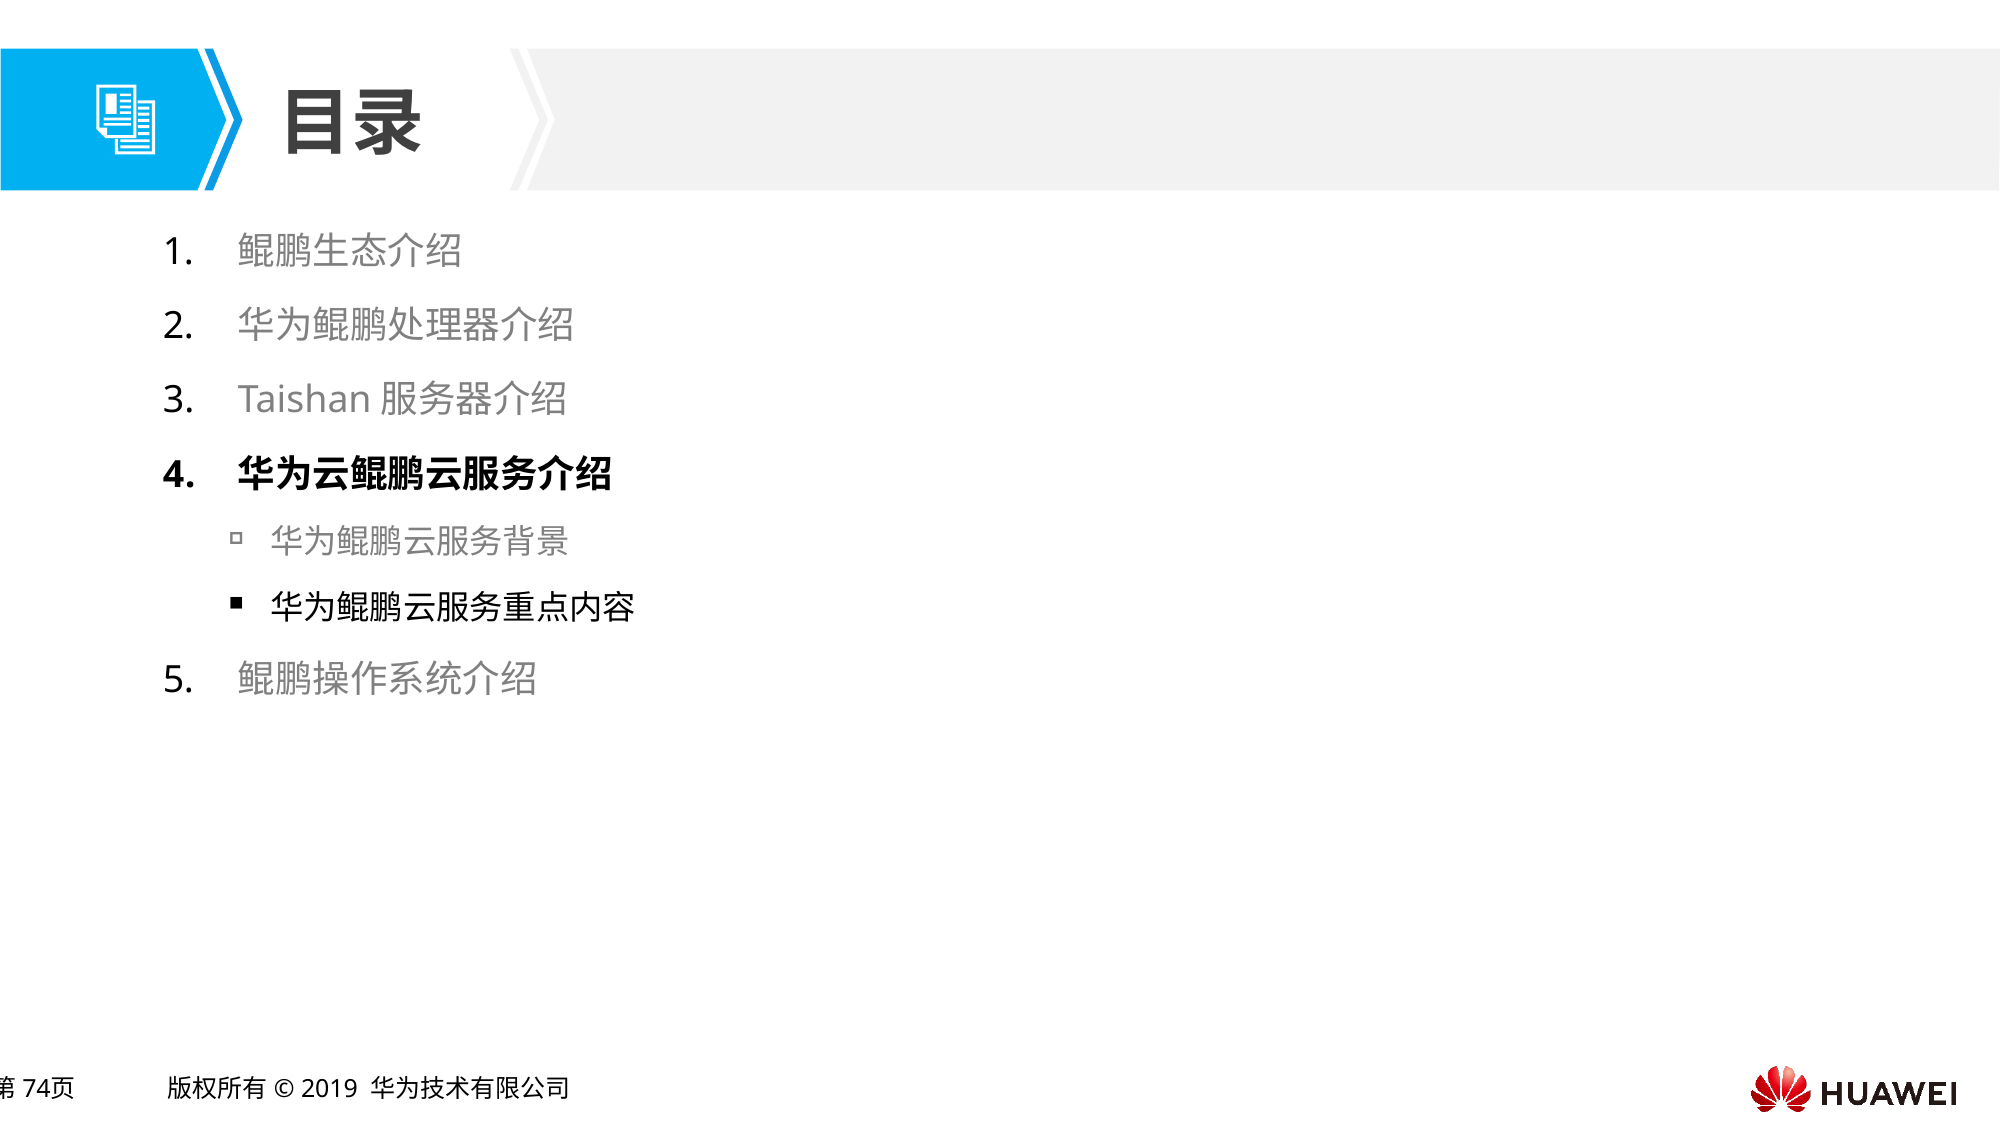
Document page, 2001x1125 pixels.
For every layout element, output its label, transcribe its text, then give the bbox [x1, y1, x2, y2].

picture [1751, 1066, 1956, 1112]
list 鲲鹏生态介绍 华为鲲鹏处理器介绍 Taishan服务器介绍 华为云鲲鹏云服务介绍 华为鲲鹏云服务背景 华为鲲鹏云服务重点内容 鲲鹏操作系统介绍 [149, 202, 1882, 971]
